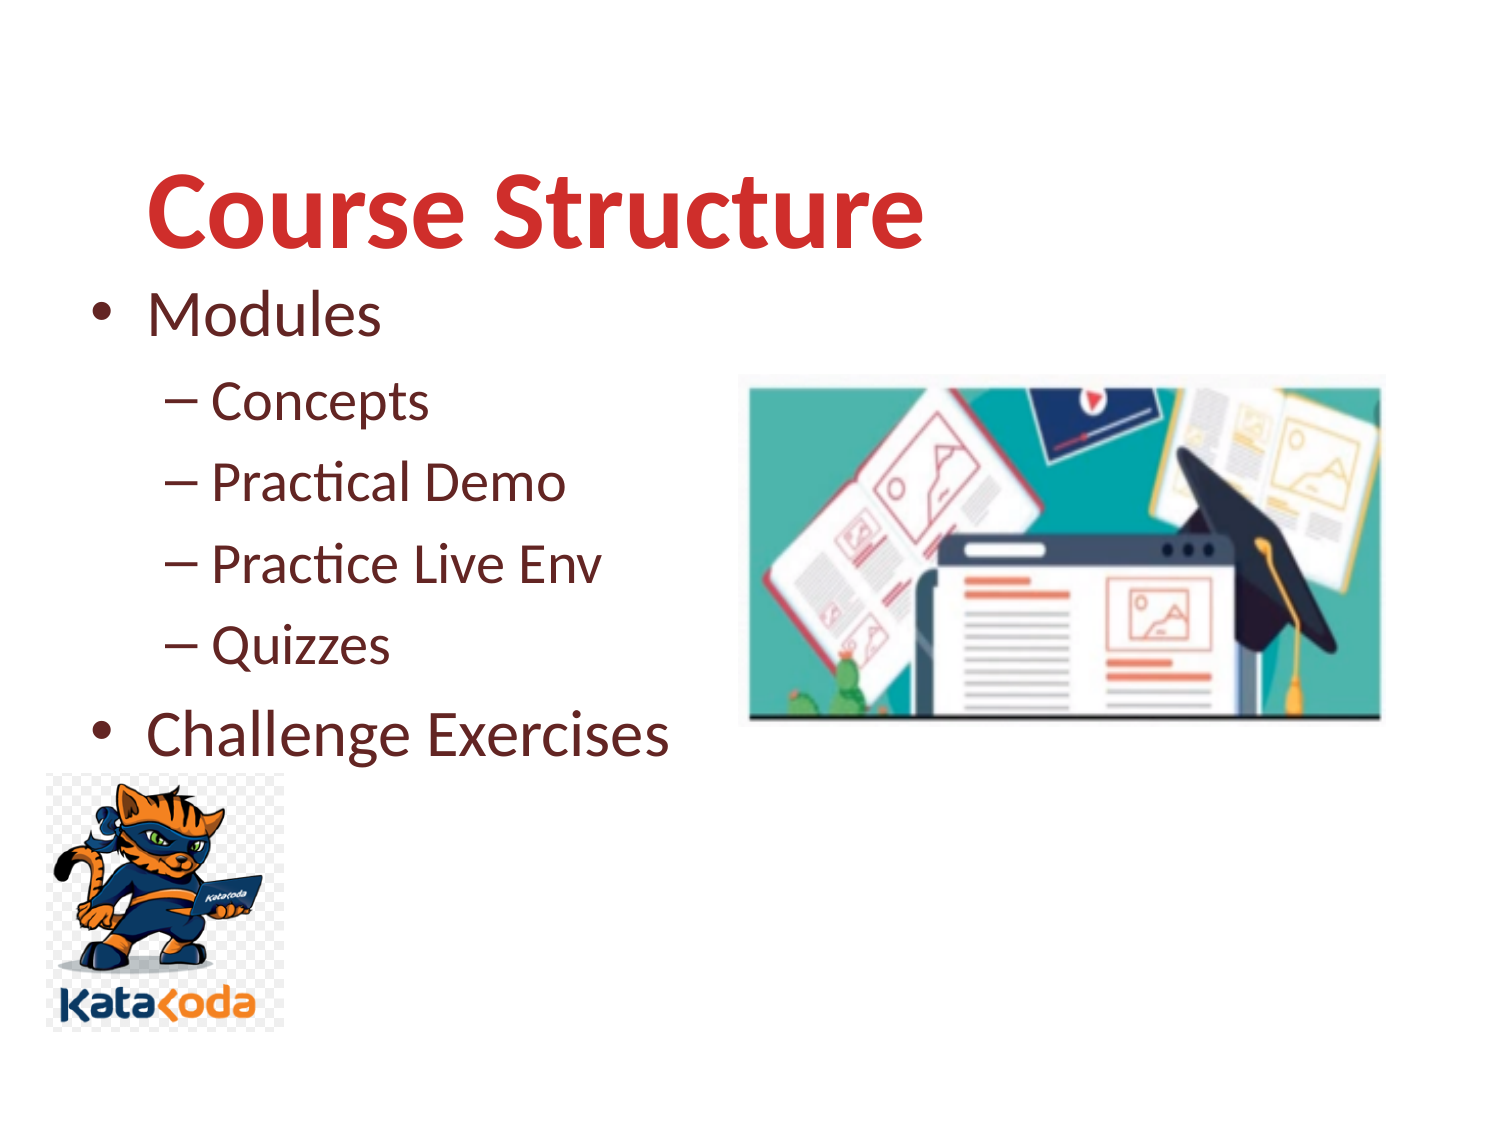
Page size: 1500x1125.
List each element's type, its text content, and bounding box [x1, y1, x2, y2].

list Modules Concepts Practical Demo Practice Live Env Quizzes Challenge Exercises [75, 262, 1425, 1005]
text_box Course Structure [131, 128, 943, 262]
picture [46, 773, 284, 1032]
picture [738, 374, 1387, 727]
